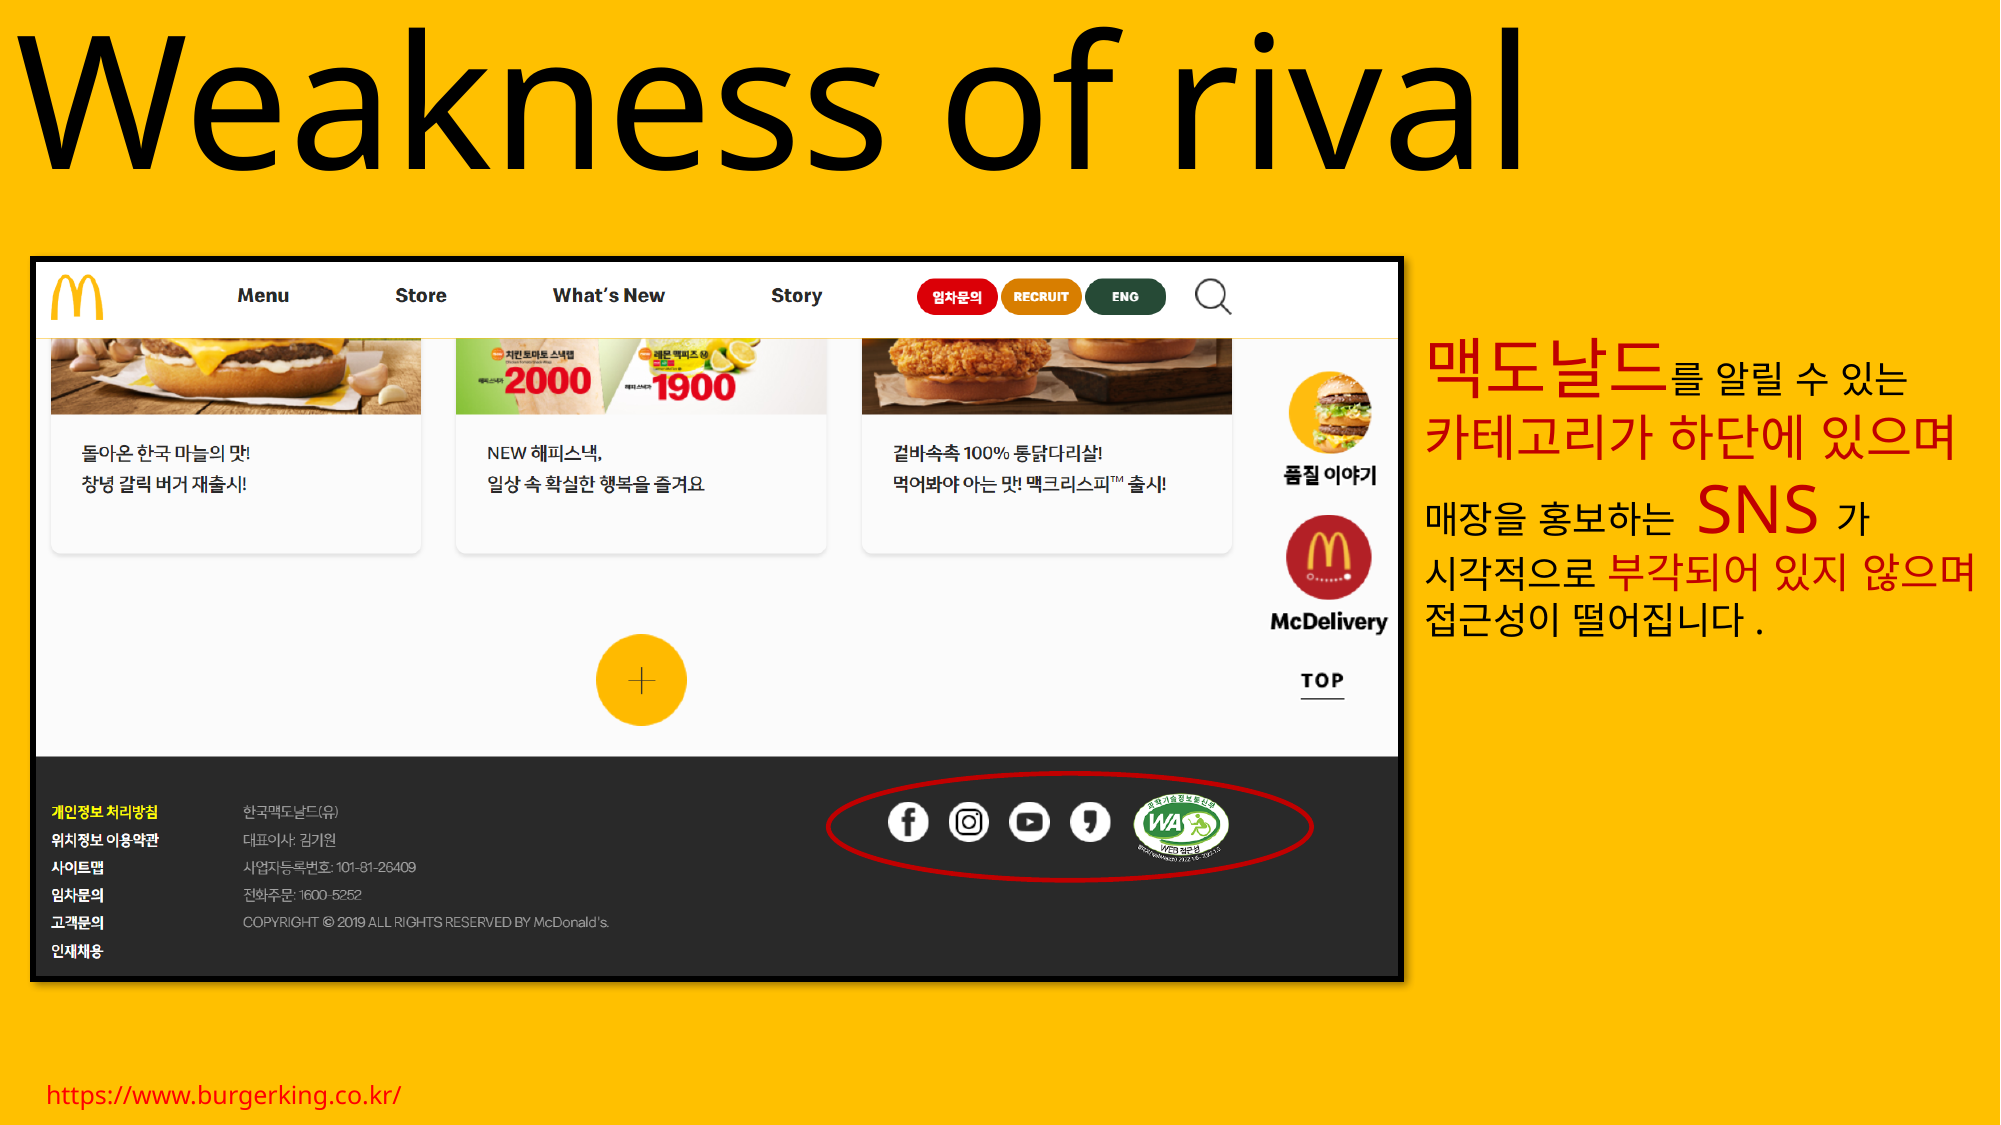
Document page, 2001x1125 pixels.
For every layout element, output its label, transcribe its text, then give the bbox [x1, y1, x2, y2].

title Weakness of rival [0, 0, 1725, 218]
text_box https://www.burgerking.co.kr/ [0, 1065, 449, 1125]
text_box 맥도날드를 알릴 수 있는 카테고리가 하단에 있으며 매장을 홍보하는 SNS가 시각적으로 부각되어 있지 않으며 접근성이 떨어집니다. [1409, 319, 2000, 650]
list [36, 262, 1398, 976]
